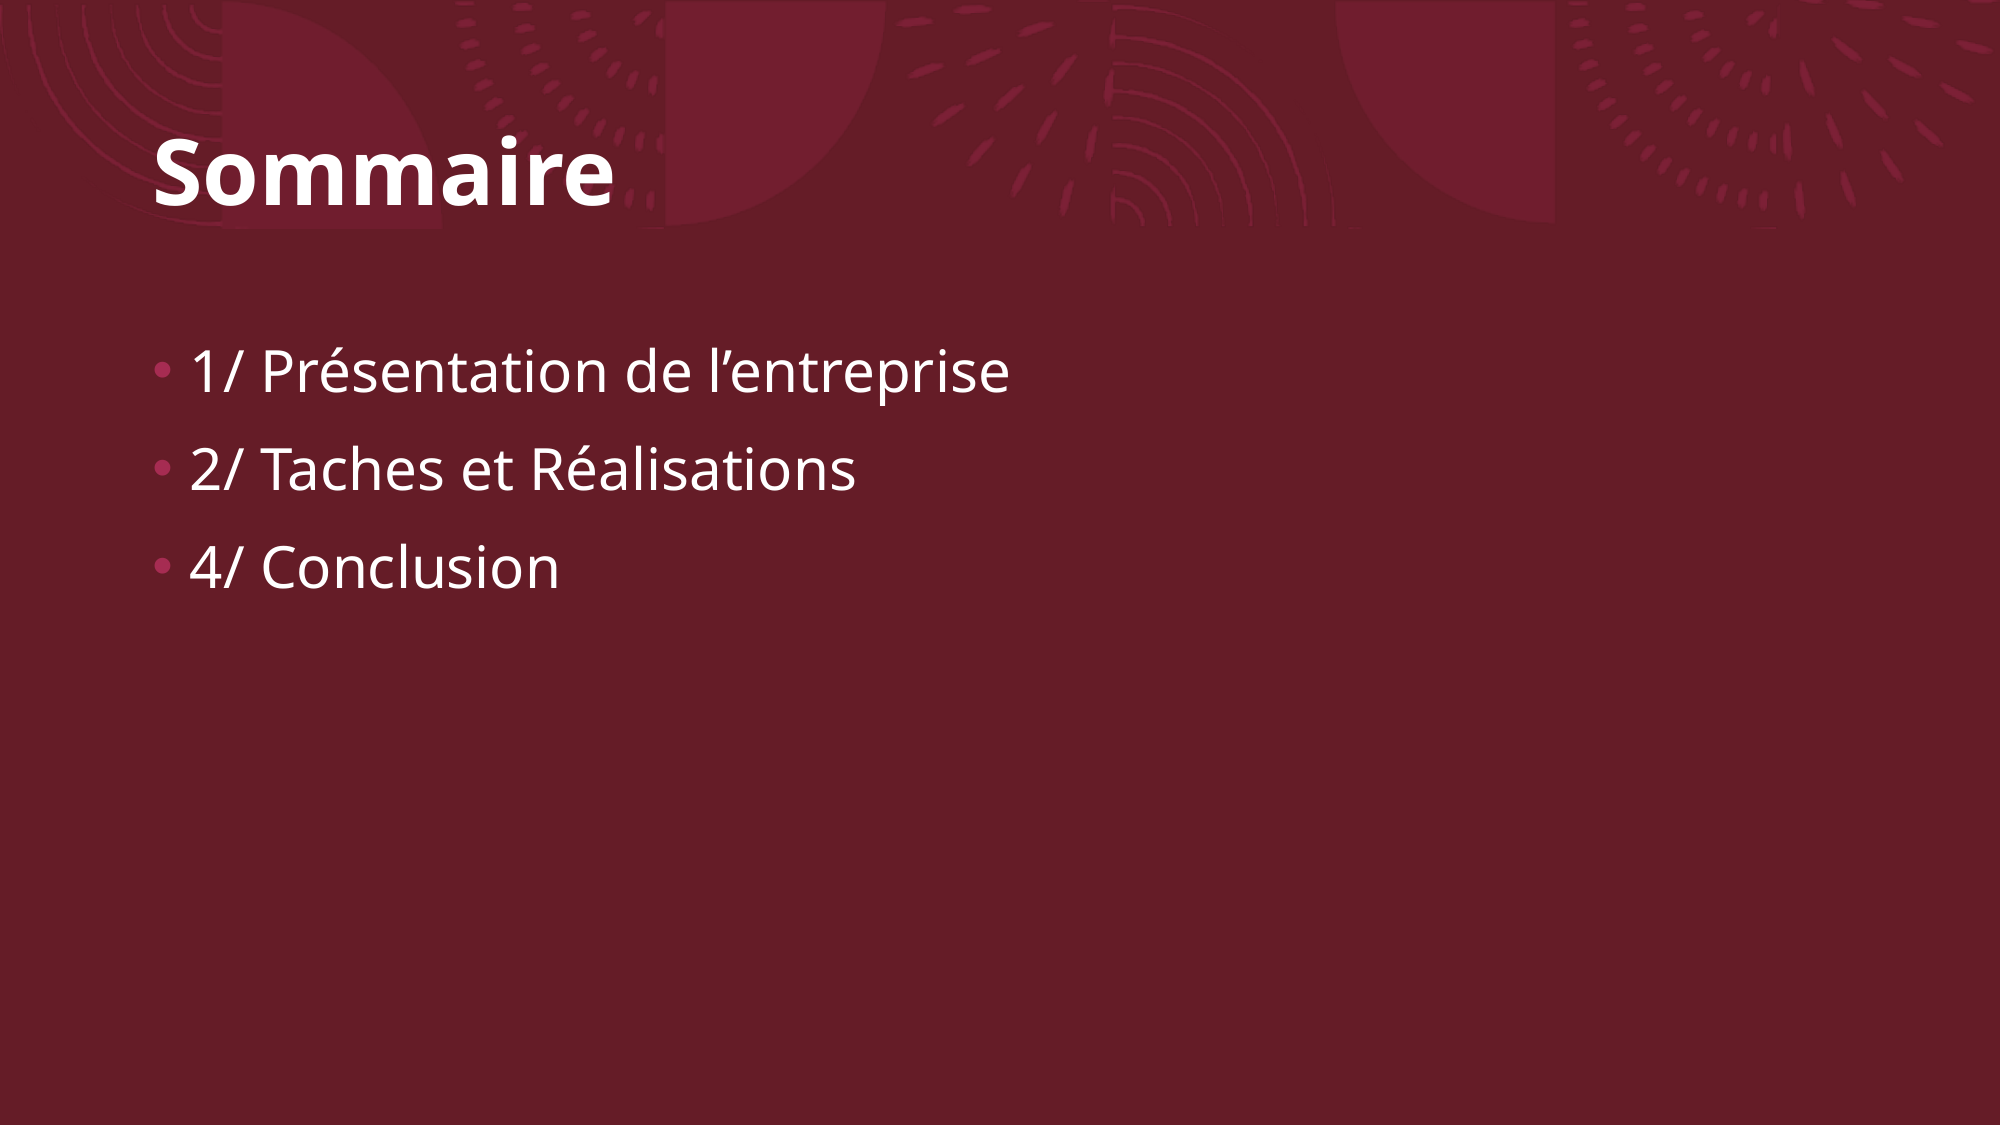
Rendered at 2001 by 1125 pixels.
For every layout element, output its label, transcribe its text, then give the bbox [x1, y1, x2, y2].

title Sommaire [137, 60, 1863, 278]
list 1/ Présentation de l’entreprise 2/ Taches et Réalisations 4/ Conclusion [137, 319, 1863, 1009]
